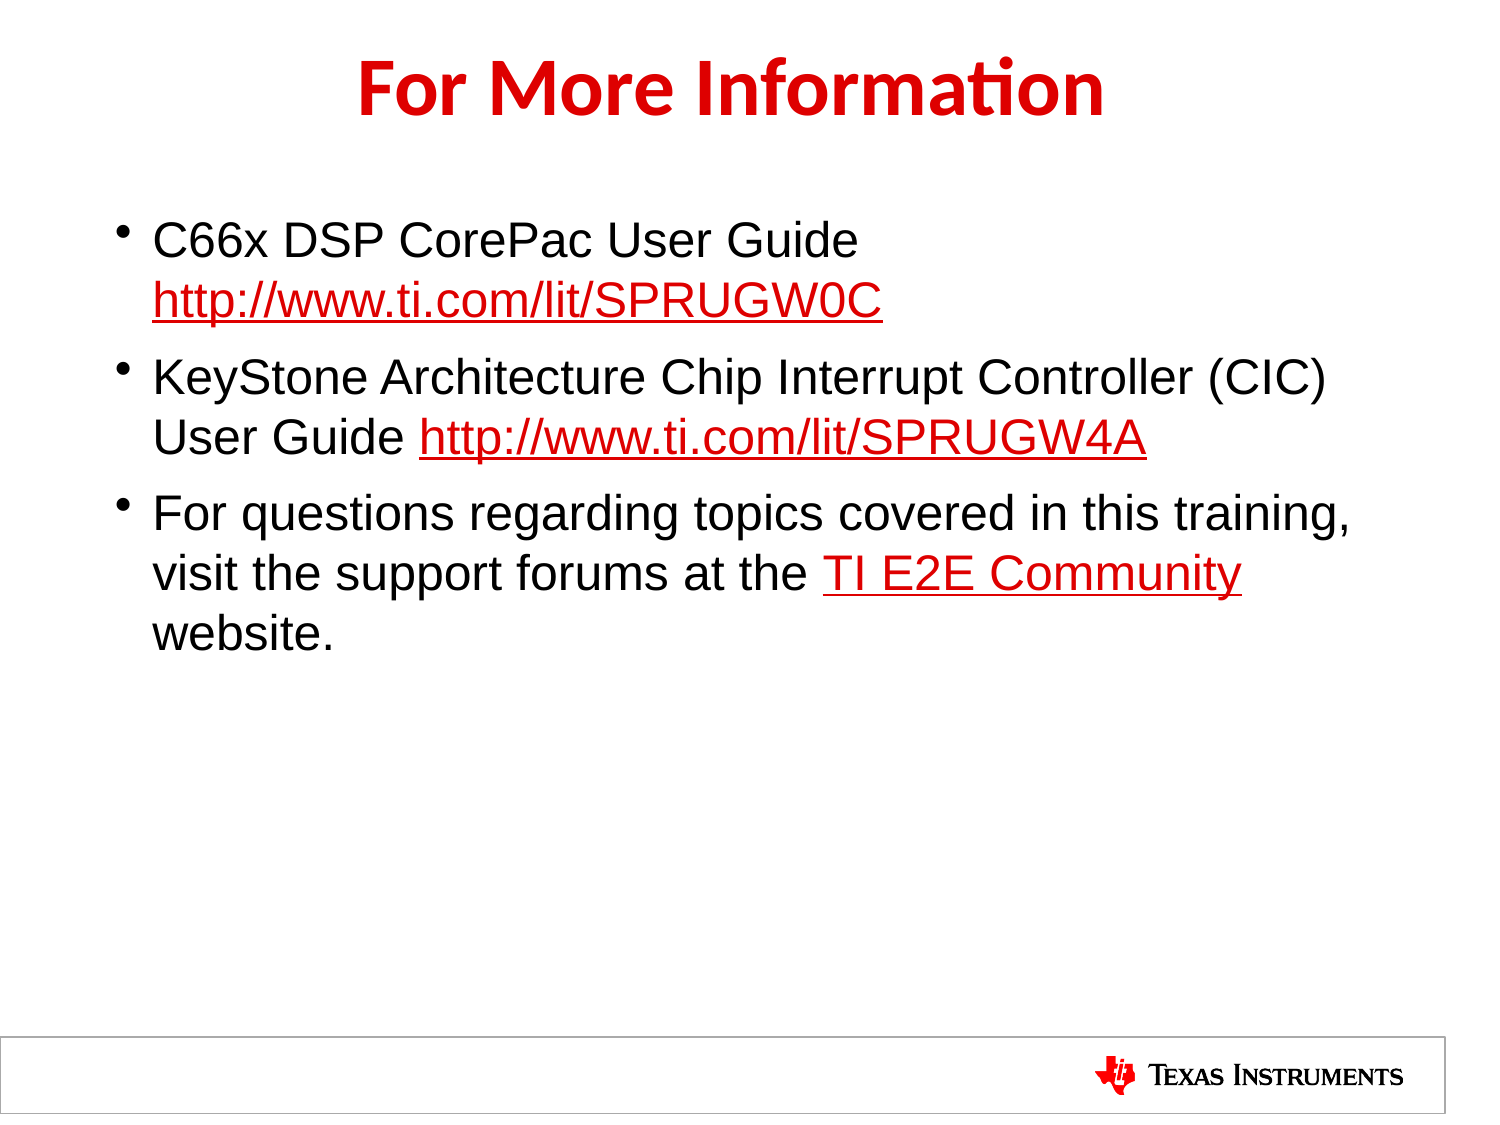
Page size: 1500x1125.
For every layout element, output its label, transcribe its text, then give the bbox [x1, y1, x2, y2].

title For More Information [37, 23, 1426, 158]
list C66x DSP CorePac User Guide http://www.ti.com/lit/SPRUGW0C KeyStone Architecture Chip Interrupt Controller (CIC) User Guide http://www.ti.com/lit/SPRUGW4A For questions regarding topics covered in this training, visit the support forums at the TI E2E Community website. [99, 199, 1401, 1001]
picture [1095, 1056, 1403, 1095]
